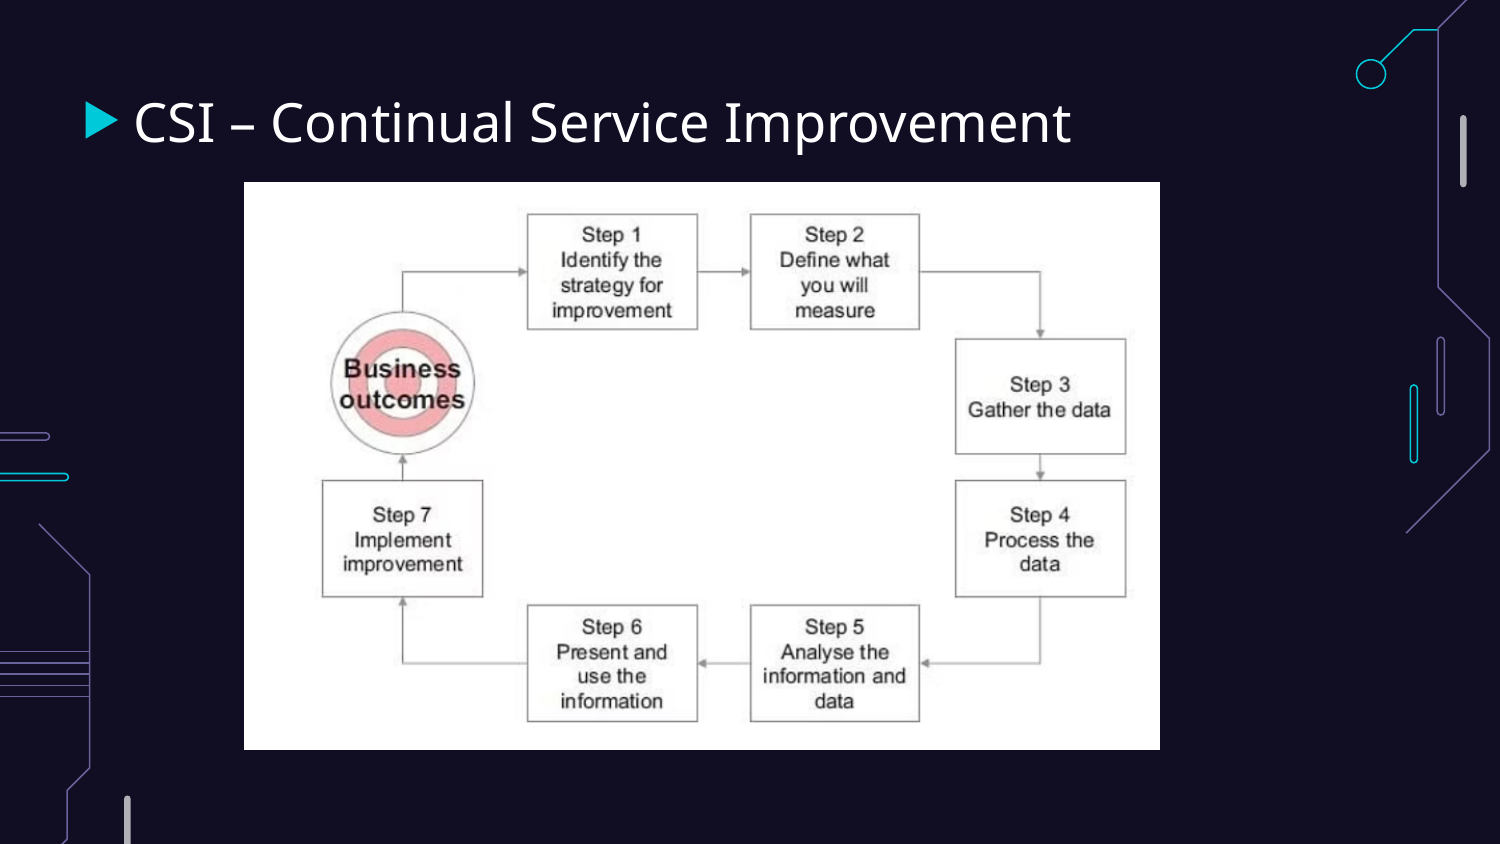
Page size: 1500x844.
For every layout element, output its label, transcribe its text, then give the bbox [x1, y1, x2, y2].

picture [244, 181, 1160, 750]
title CSI – Continual Service Improvement [118, 72, 1382, 167]
